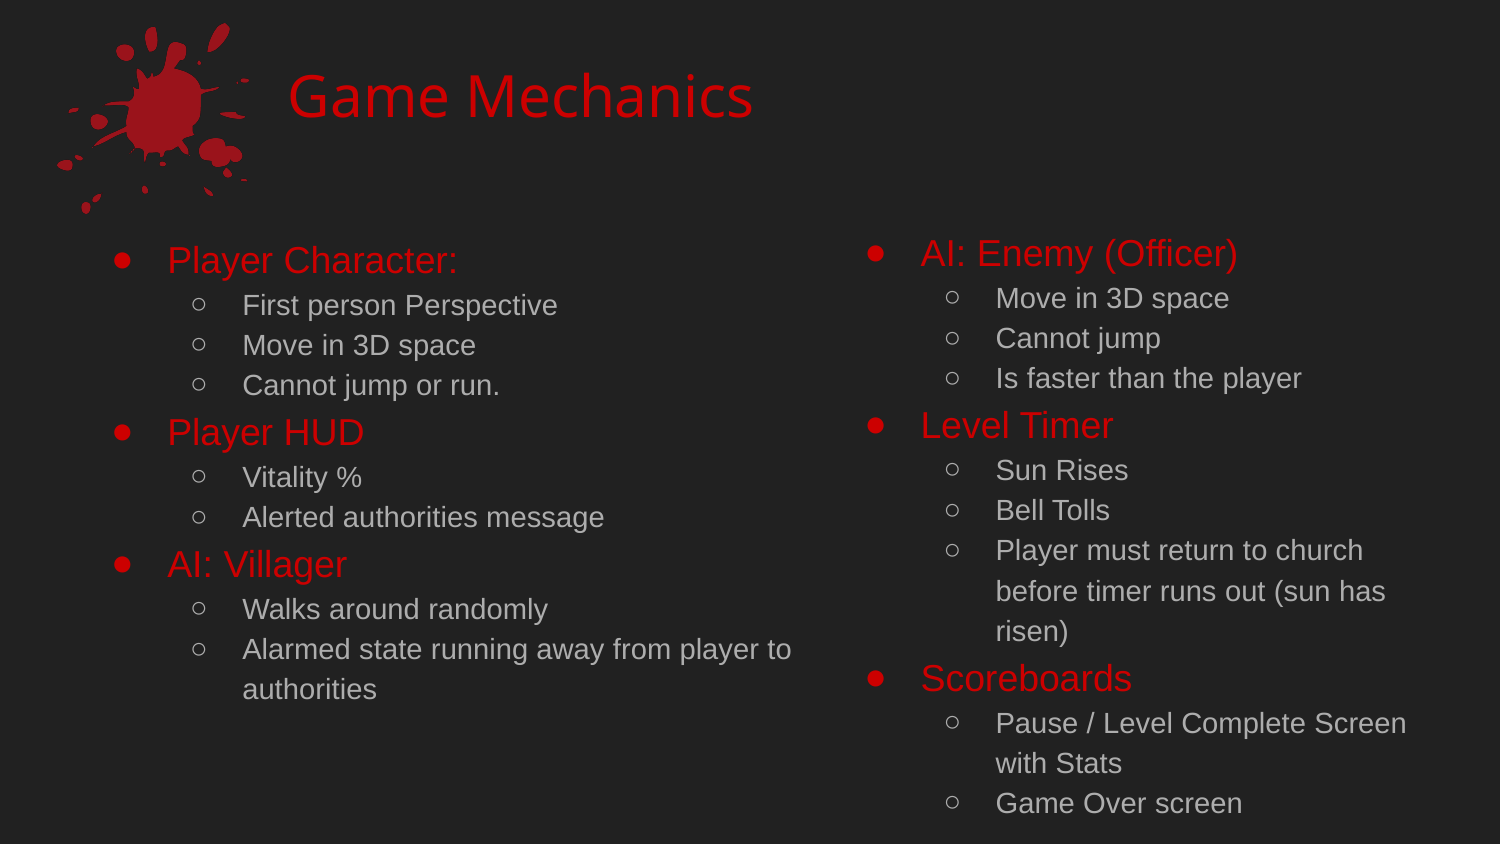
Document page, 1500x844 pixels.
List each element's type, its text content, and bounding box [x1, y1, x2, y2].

picture [57, 23, 249, 215]
title Game Mechanics [272, 44, 1500, 181]
list AI: Enemy (Officer) Move in 3D space Cannot jump Is faster than the player Level Timer Sun Rises Bell Tolls Player must return to church before timer runs out (sun has risen) Scoreboards Pause / Level Complete Screen with Stats Game Over screen [830, 207, 1455, 782]
list Player Character: First person Perspective Move in 3D space Cannot jump or run. Player HUD Vitality % Alerted authorities message AI: Villager Walks around randomly Alarmed state running away from player to authorities [77, 214, 933, 775]
